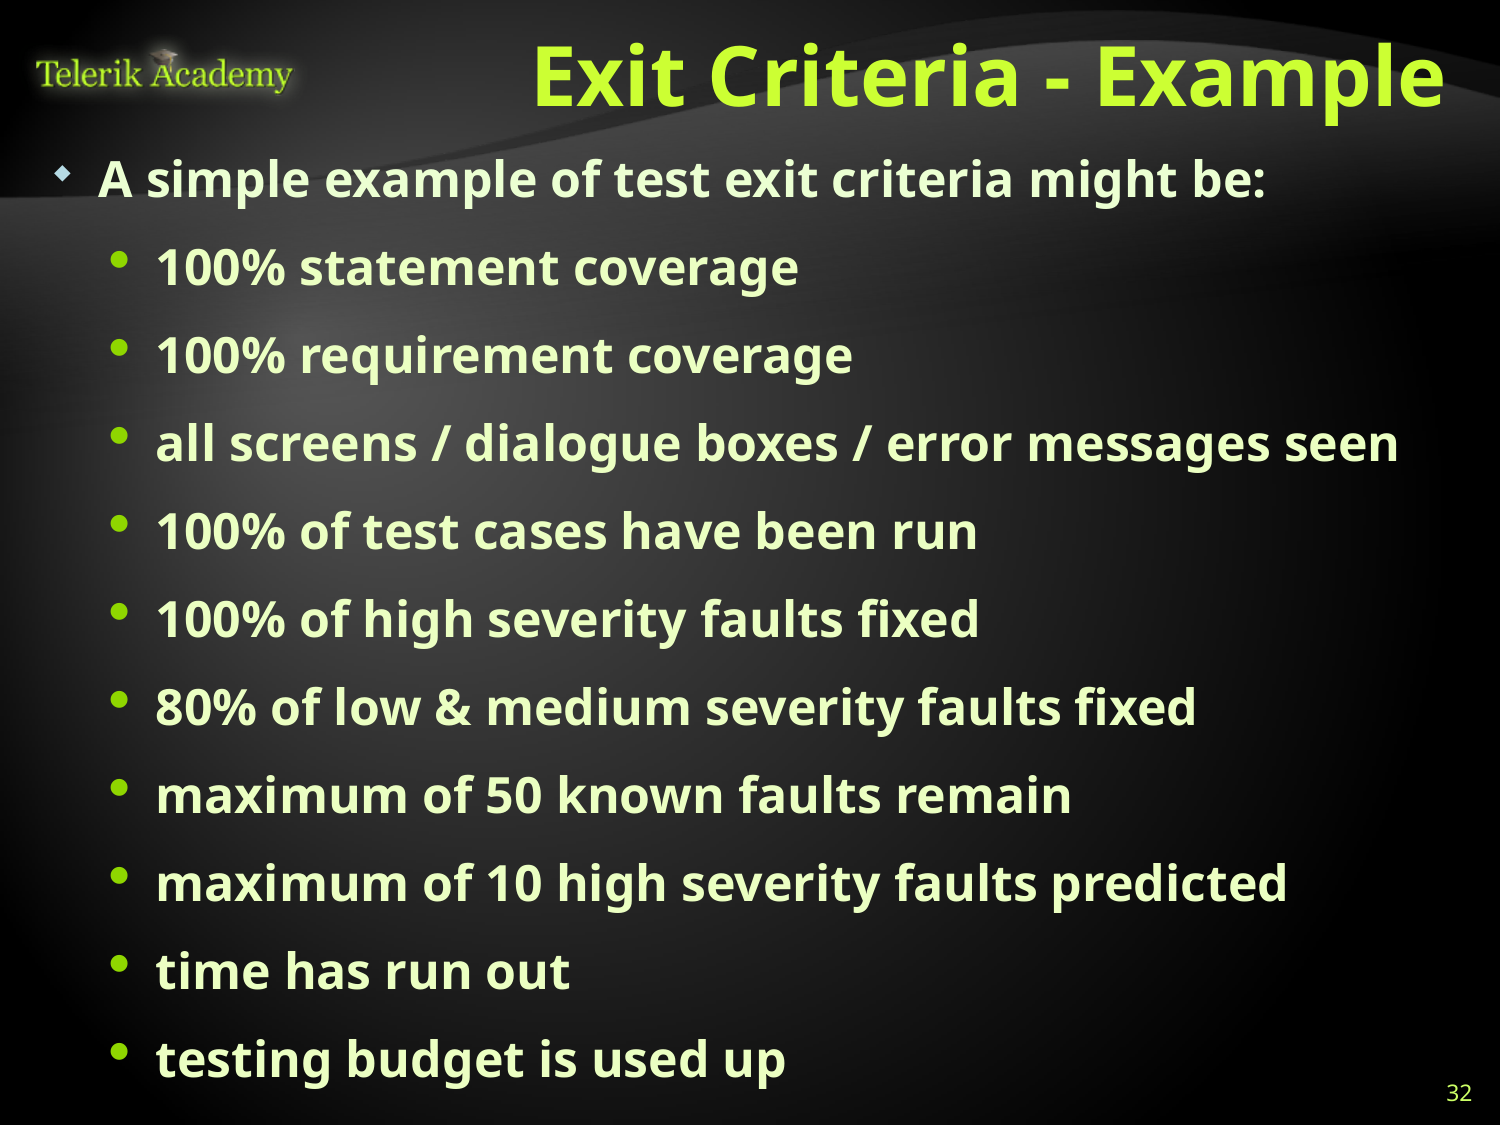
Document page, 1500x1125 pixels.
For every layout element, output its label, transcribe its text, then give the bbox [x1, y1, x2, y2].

picture [0, 0, 1500, 1125]
list A simple example of test exit criteria might be: 100% statement coverage 100% requirement coverage all screens / dialogue boxes / error messages seen 100% of test cases have been run 100% of high severity faults fixed 80% of low & medium severity faults fixed maximum of 50 known faults remain maximum of 10 high severity faults predicted time has run out testing budget is used up [37, 137, 1463, 1088]
title Exit Criteria - Example [300, 12, 1463, 137]
slide_number 32 [1412, 1074, 1488, 1113]
